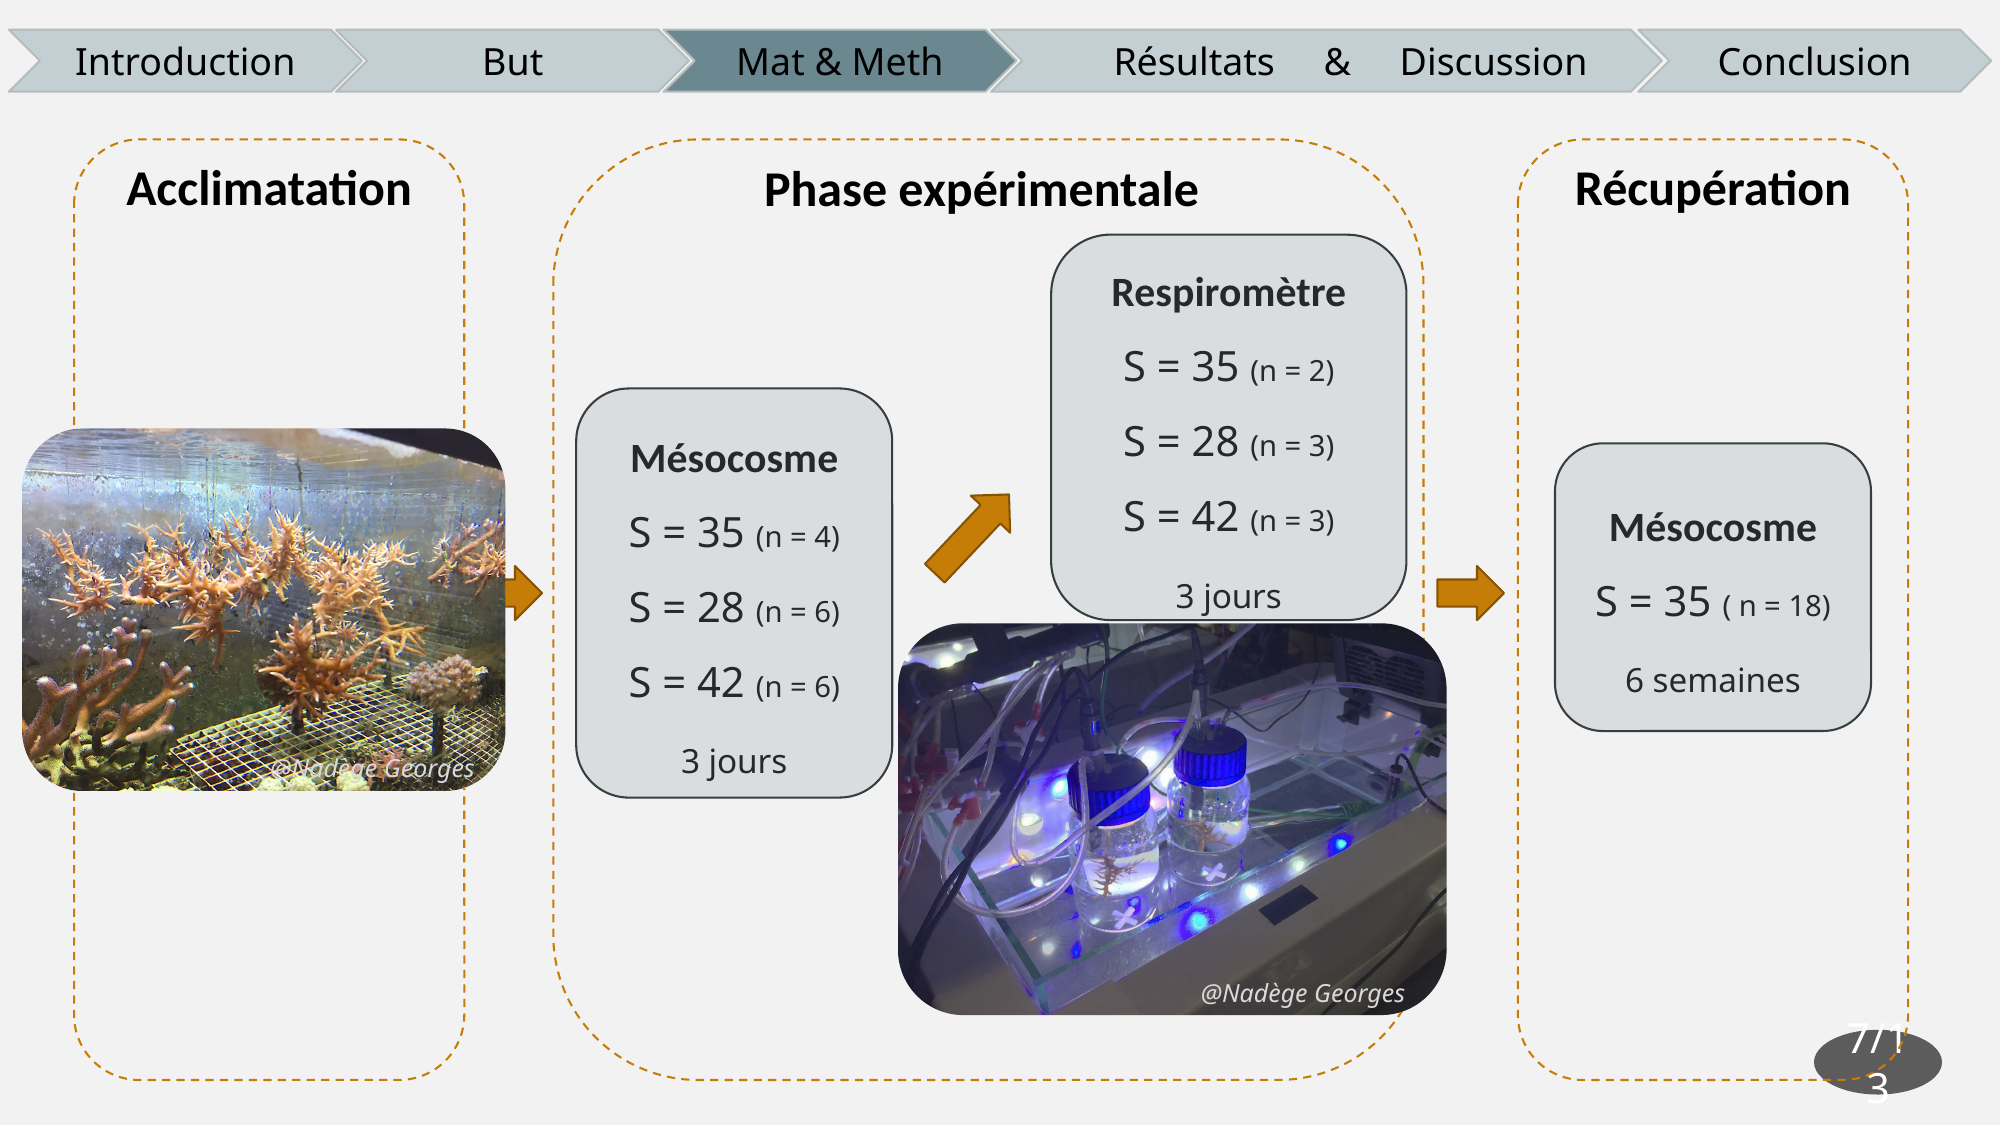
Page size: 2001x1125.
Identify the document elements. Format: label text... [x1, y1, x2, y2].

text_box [22, 428, 506, 791]
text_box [475, 139, 1424, 1080]
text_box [897, 623, 1447, 1016]
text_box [1437, 139, 1909, 1080]
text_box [74, 791, 465, 1080]
slide_number 7/13 [1825, 1033, 1943, 1095]
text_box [8, 29, 1992, 92]
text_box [74, 139, 465, 428]
